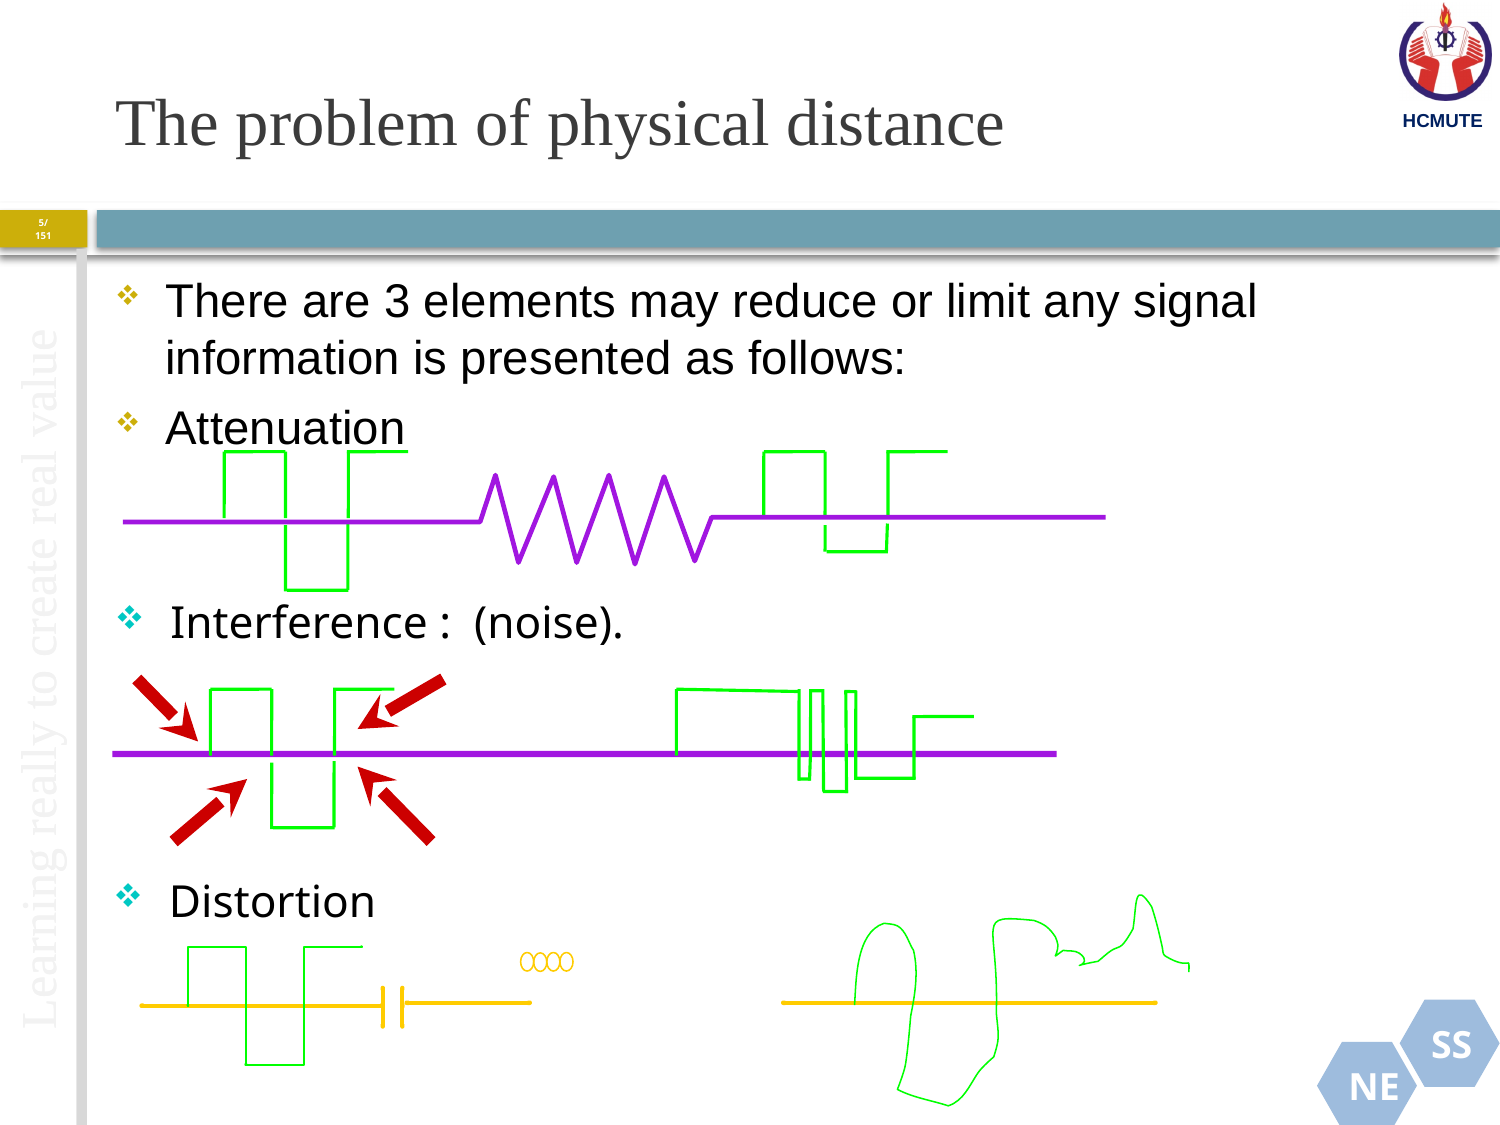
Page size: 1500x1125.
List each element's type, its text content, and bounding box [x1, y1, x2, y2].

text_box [136, 878, 1192, 1107]
list There are 3 elements may reduce or limit any signal information is presented as follows: Attenuation [100, 262, 1438, 464]
text_box Interference : (noise). [99, 587, 1425, 675]
text_box Distortion [98, 866, 1423, 954]
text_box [122, 451, 1106, 592]
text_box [111, 678, 1057, 842]
slide_number 5/ 151 [0, 208, 87, 249]
title The problem of physical distance [100, 37, 1438, 200]
picture [1399, 2, 1492, 101]
